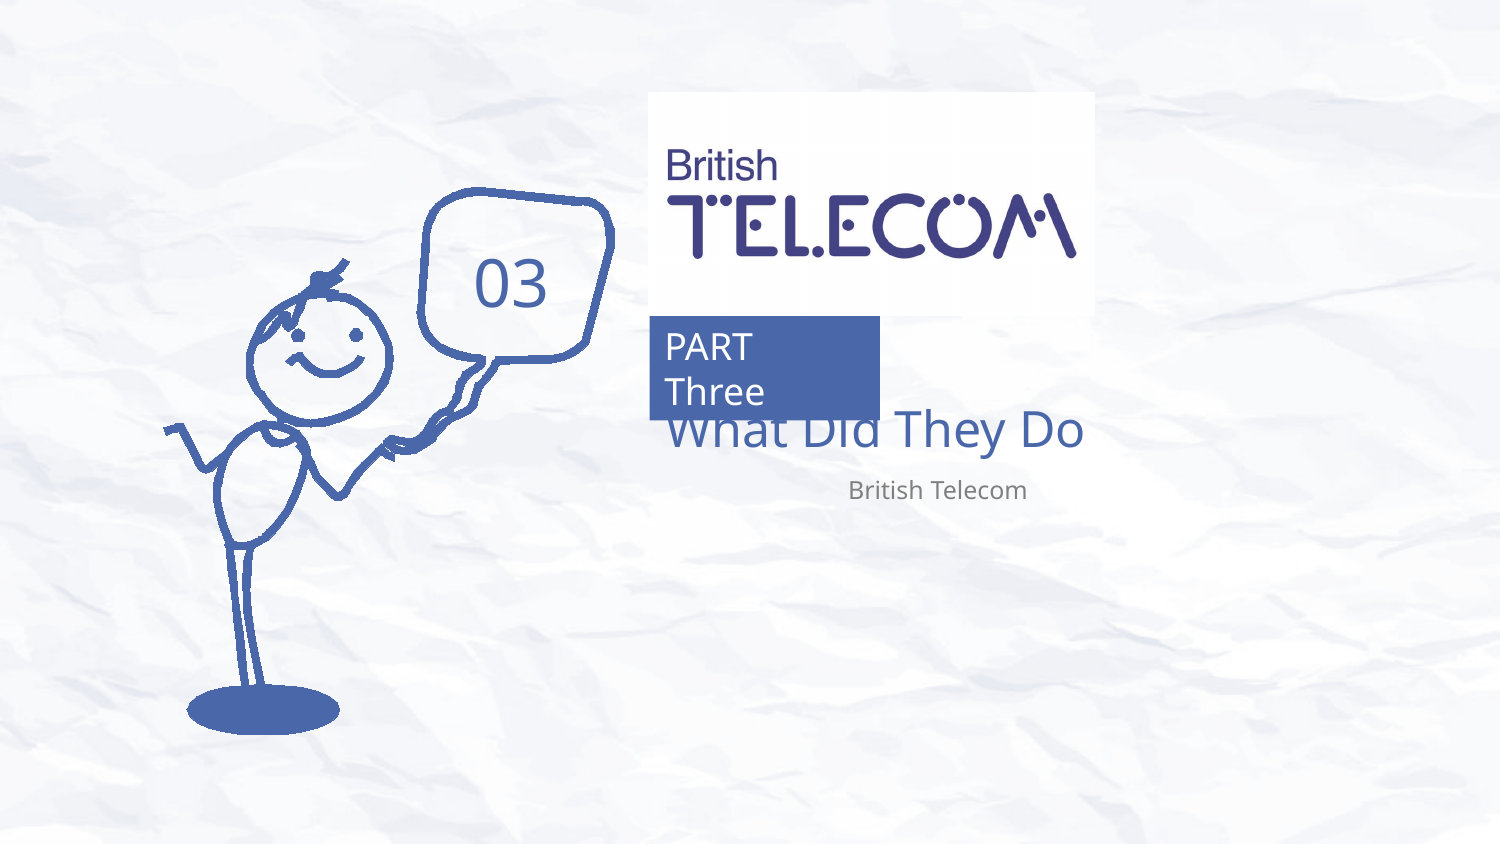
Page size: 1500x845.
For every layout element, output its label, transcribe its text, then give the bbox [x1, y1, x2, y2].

text_box PART Three [649, 324, 880, 421]
text_box What Did They Do [653, 392, 1098, 464]
picture [647, 92, 1095, 316]
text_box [163, 187, 615, 736]
text_box British Telecom [649, 468, 1040, 511]
